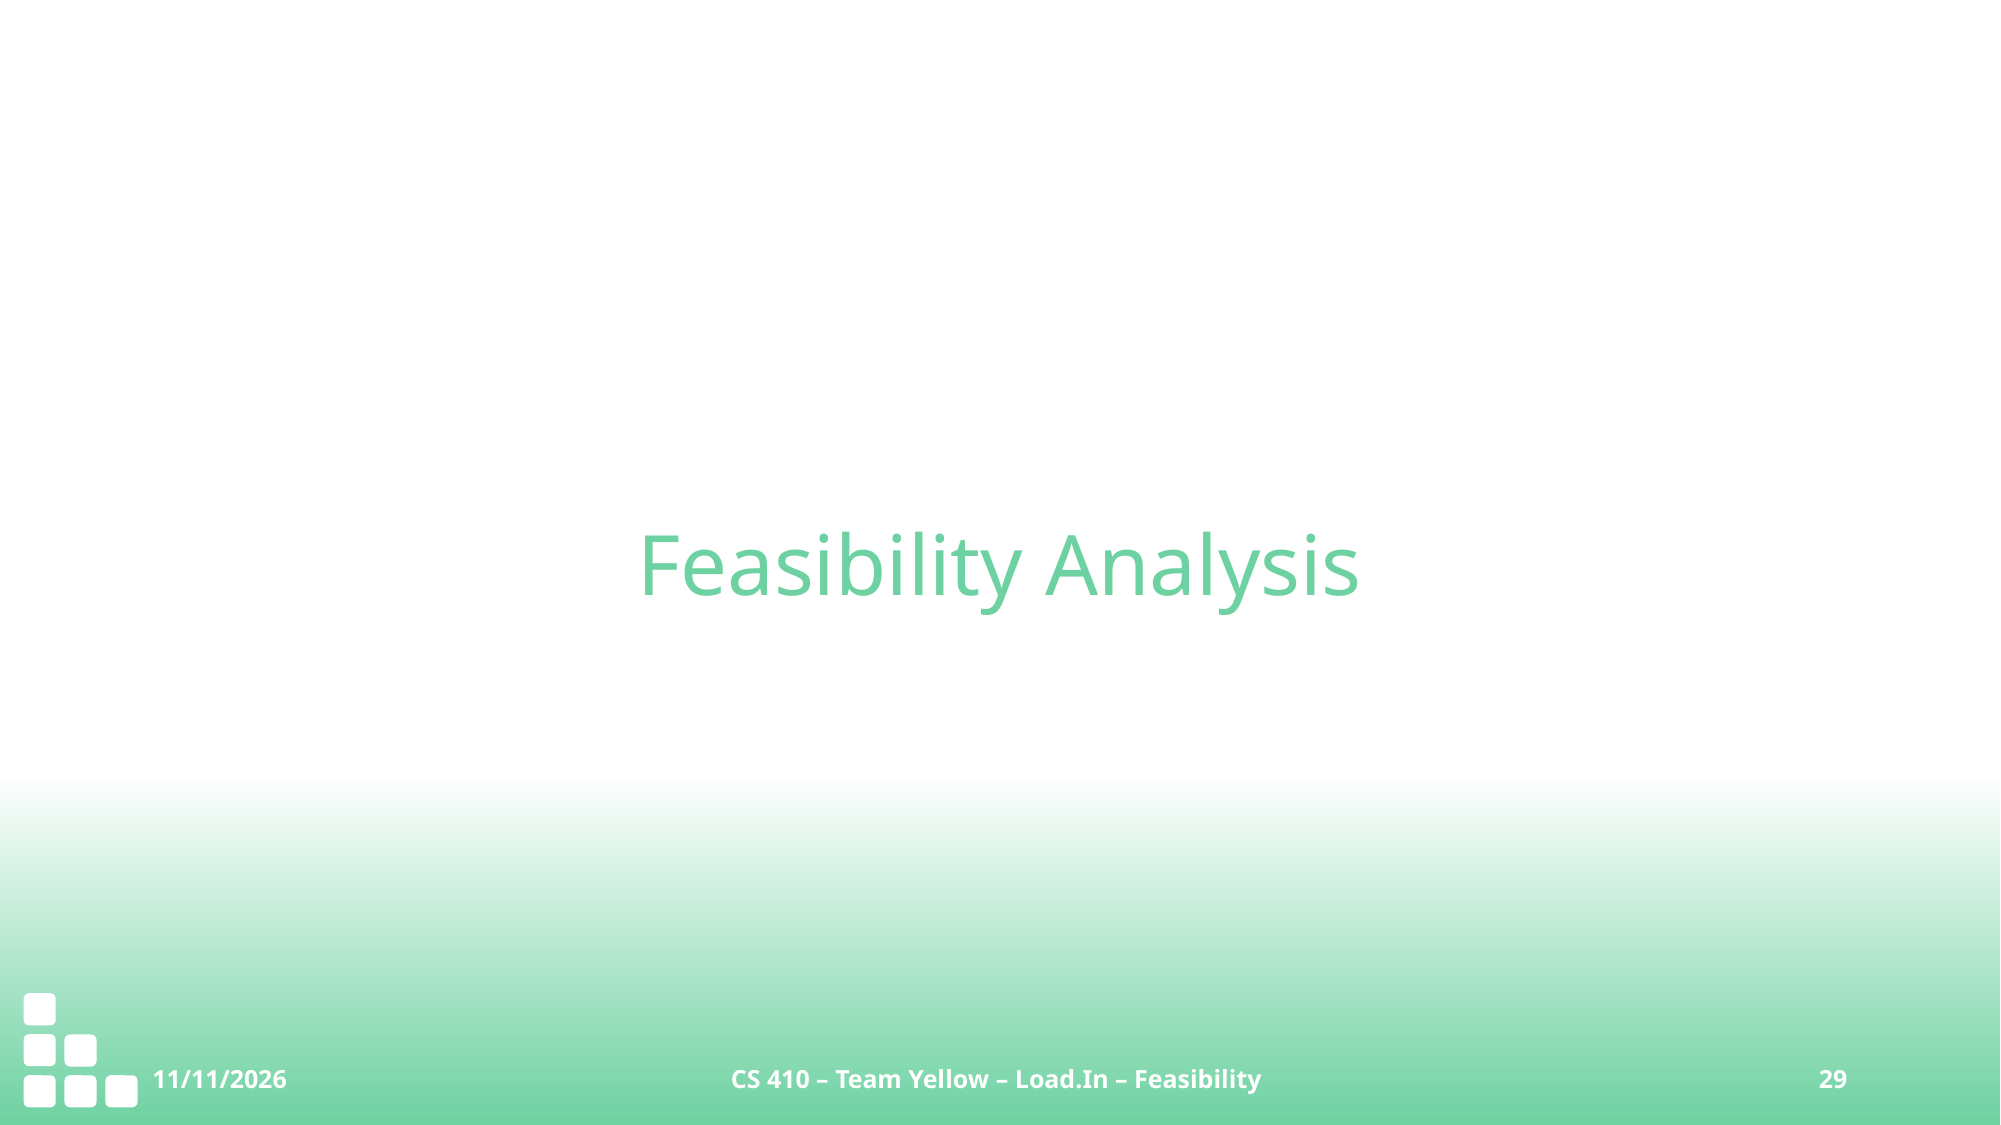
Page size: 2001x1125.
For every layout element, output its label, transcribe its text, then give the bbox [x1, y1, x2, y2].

footer CS 410 – Team Yellow – Load.In – Feasibility [662, 1035, 1338, 1125]
slide_number 29 [1412, 1035, 1863, 1125]
title Feasibility Analysis [137, 503, 1863, 622]
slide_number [137, 1035, 588, 1125]
